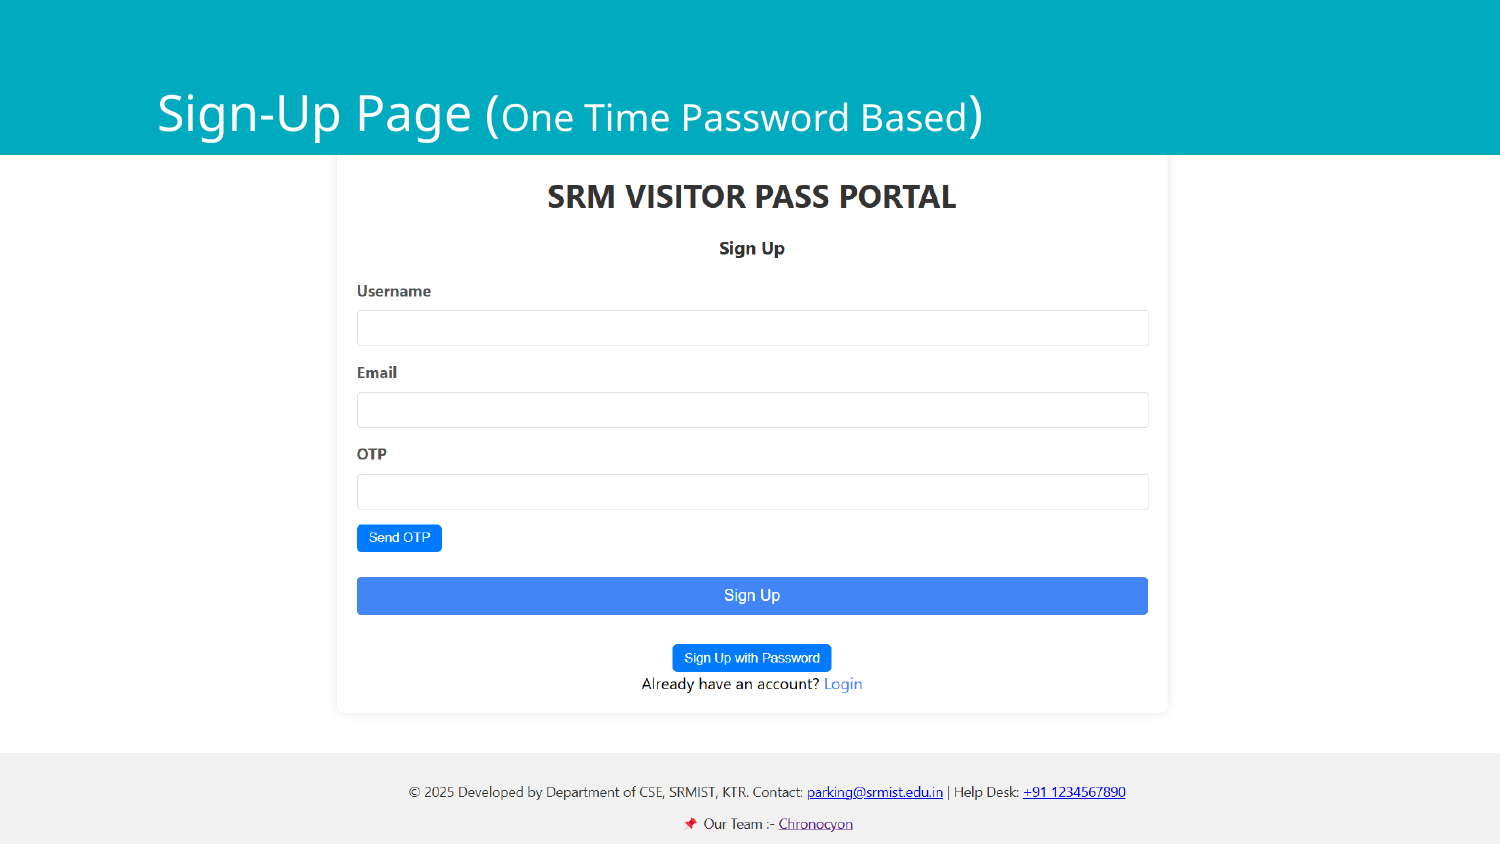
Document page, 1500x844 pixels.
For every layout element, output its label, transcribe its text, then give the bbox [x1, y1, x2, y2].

picture [0, 155, 1500, 844]
title Sign-Up Page (One Time Password Based) [142, 64, 1408, 153]
